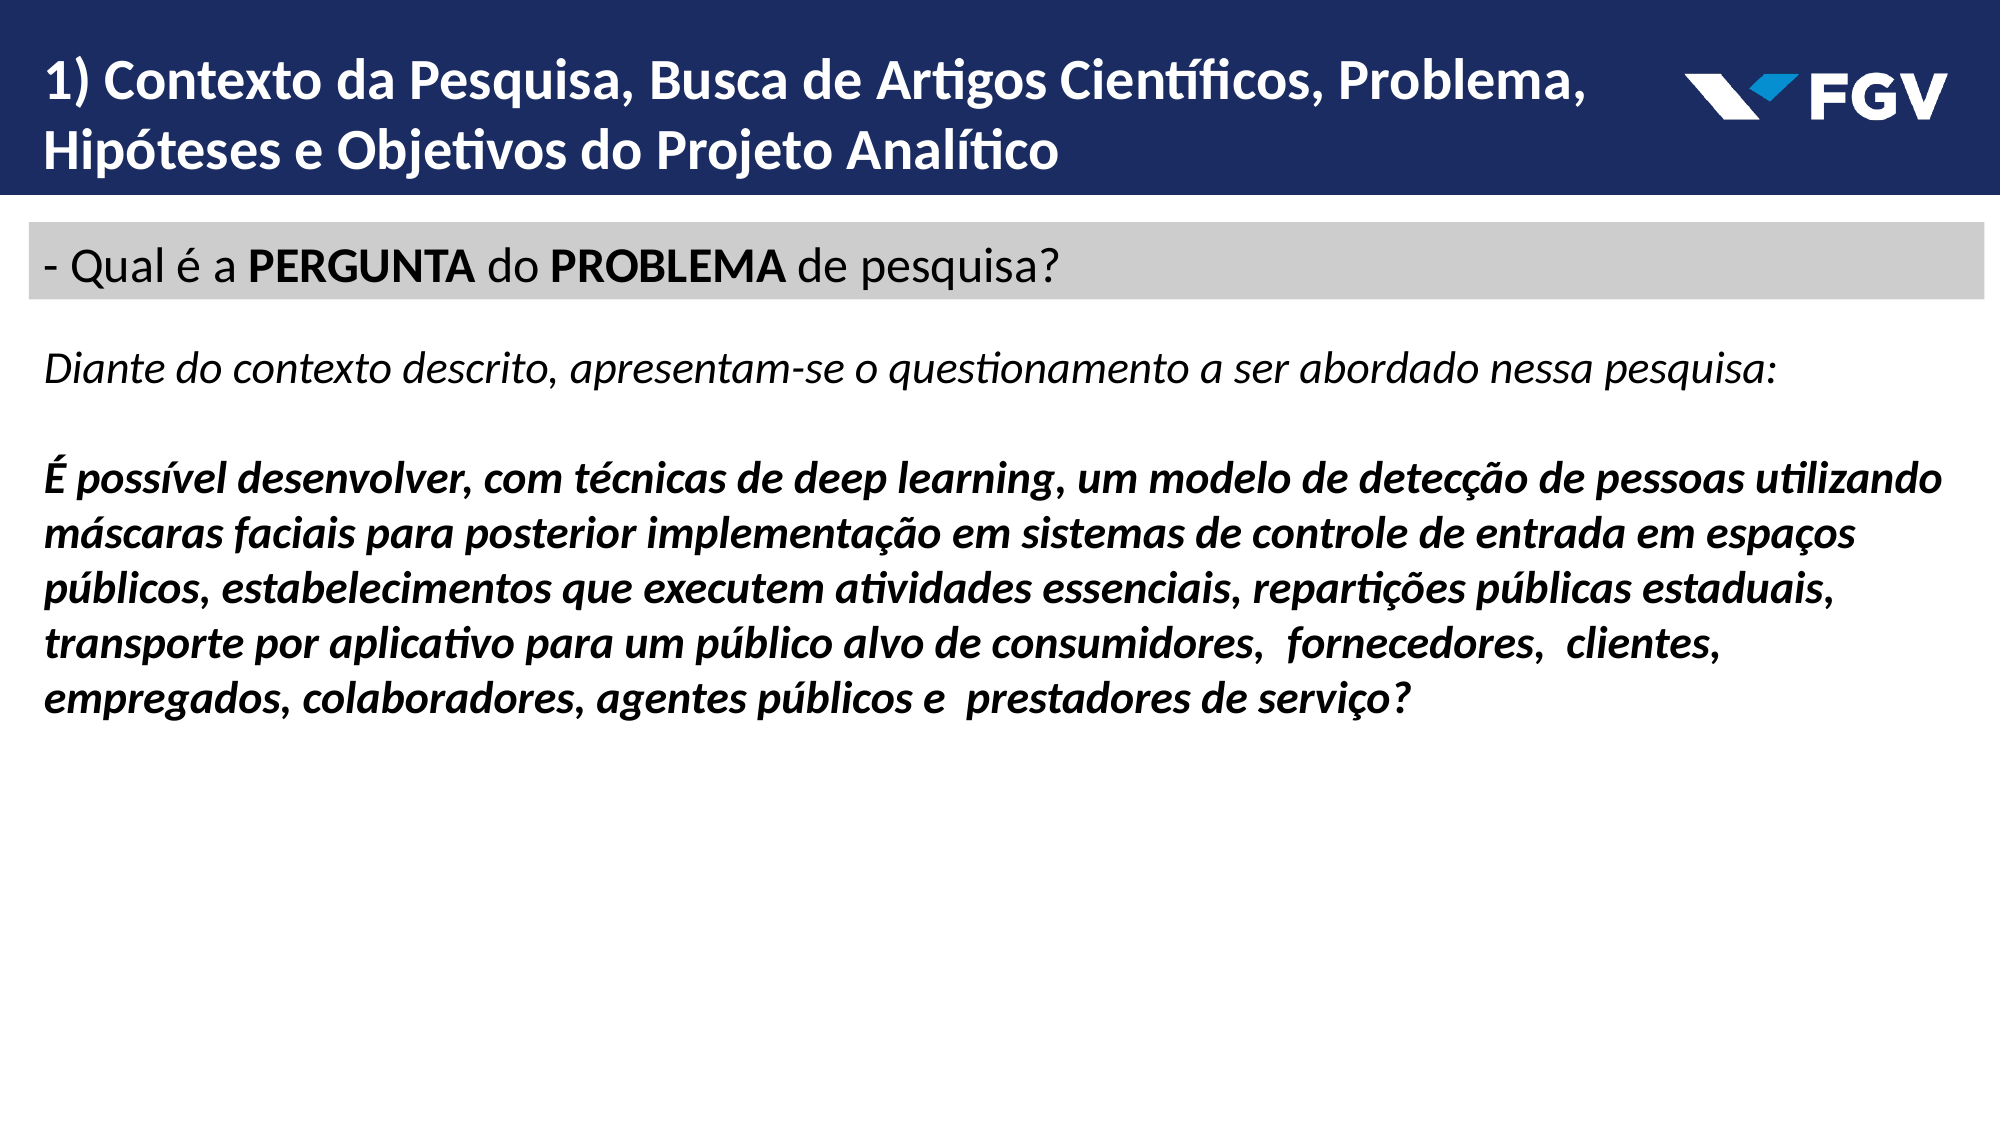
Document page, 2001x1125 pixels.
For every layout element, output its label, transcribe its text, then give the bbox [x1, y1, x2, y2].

text_box Diante do contexto descrito, apresentam-se o questionamento a ser abordado nessa pesquisa: É possível desenvolver, com técnicas de deep learning, um modelo de detecção de pessoas utilizando máscaras faciais para posterior implementação em sistemas de controle de entrada em espaços públicos, estabelecimentos que executem atividades essenciais, repartições públicas estaduais, transporte por aplicativo para um público alvo de consumidores, fornecedores, clientes, empregados, colaboradores, agentes públicos e prestadores de serviço? [28, 330, 1985, 731]
text_box 1) Contexto da Pesquisa, Busca de Artigos Científicos, Problema, Hipóteses e Objetivos do Projeto Analítico [28, 34, 1772, 189]
text_box - Qual é a PERGUNTA do PROBLEMA de pesquisa? [28, 222, 1985, 300]
picture [1772, 41, 1980, 151]
